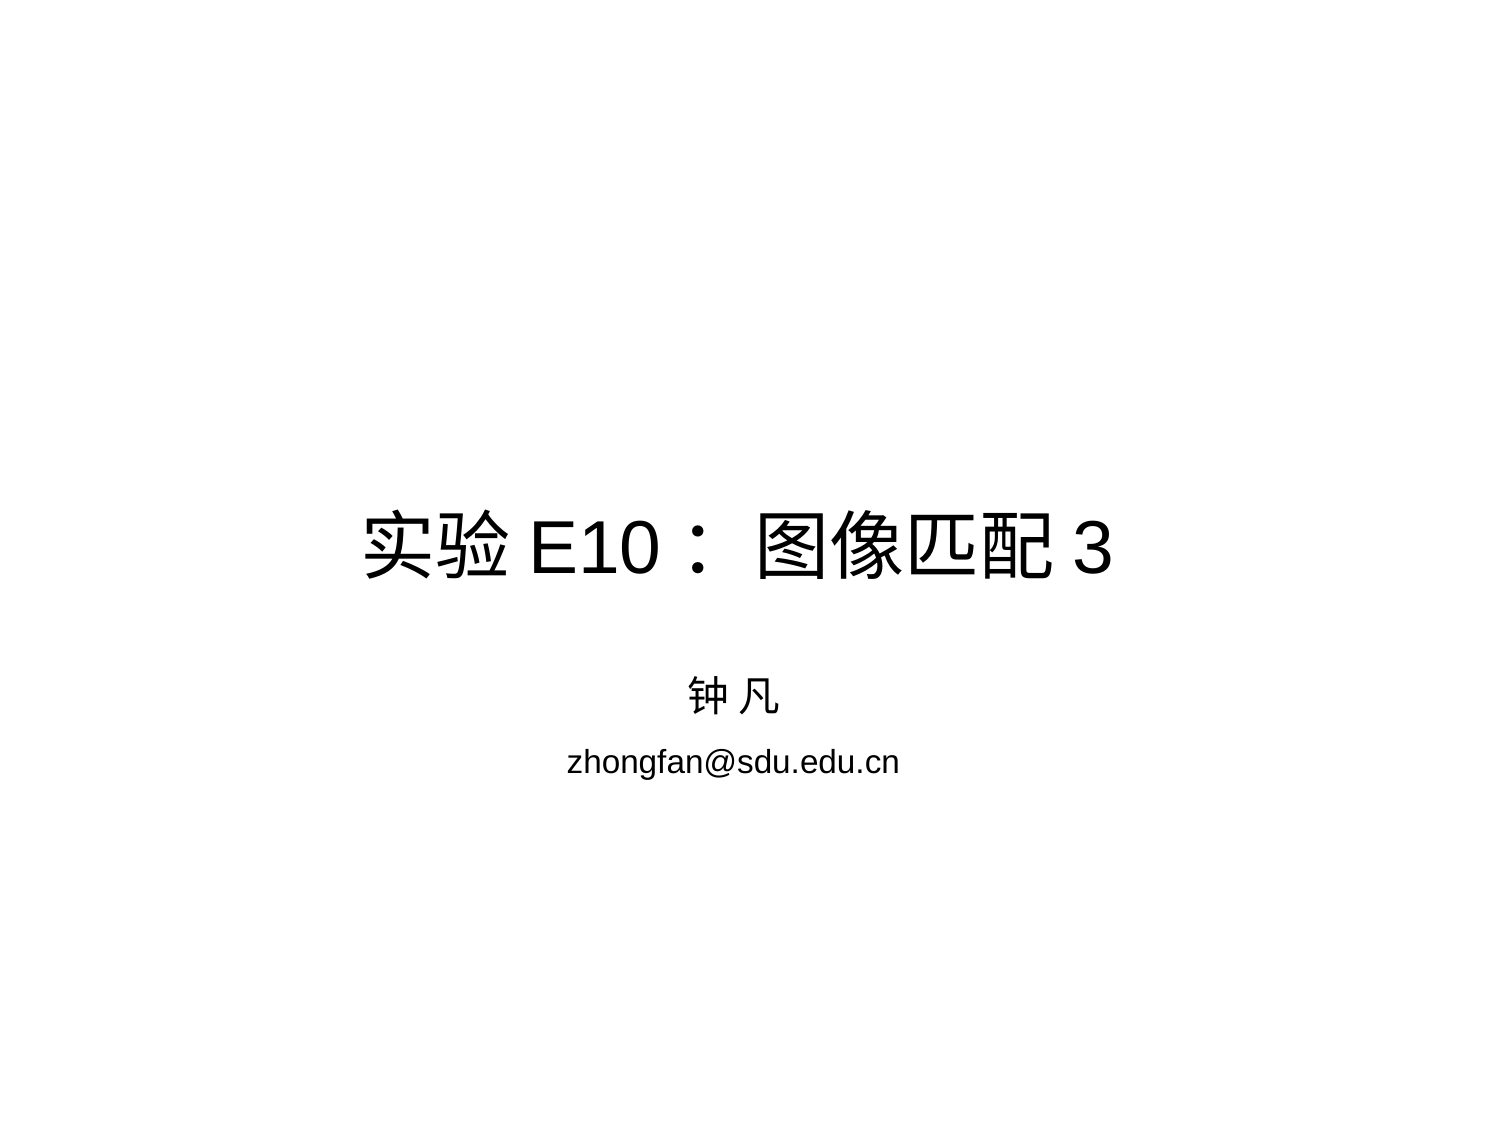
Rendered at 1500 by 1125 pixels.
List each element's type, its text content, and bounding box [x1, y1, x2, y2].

text_box 钟 凡 zhongfan@sdu.edu.cn [551, 637, 916, 788]
title 实验E10：图像匹配3 [62, 450, 1413, 638]
